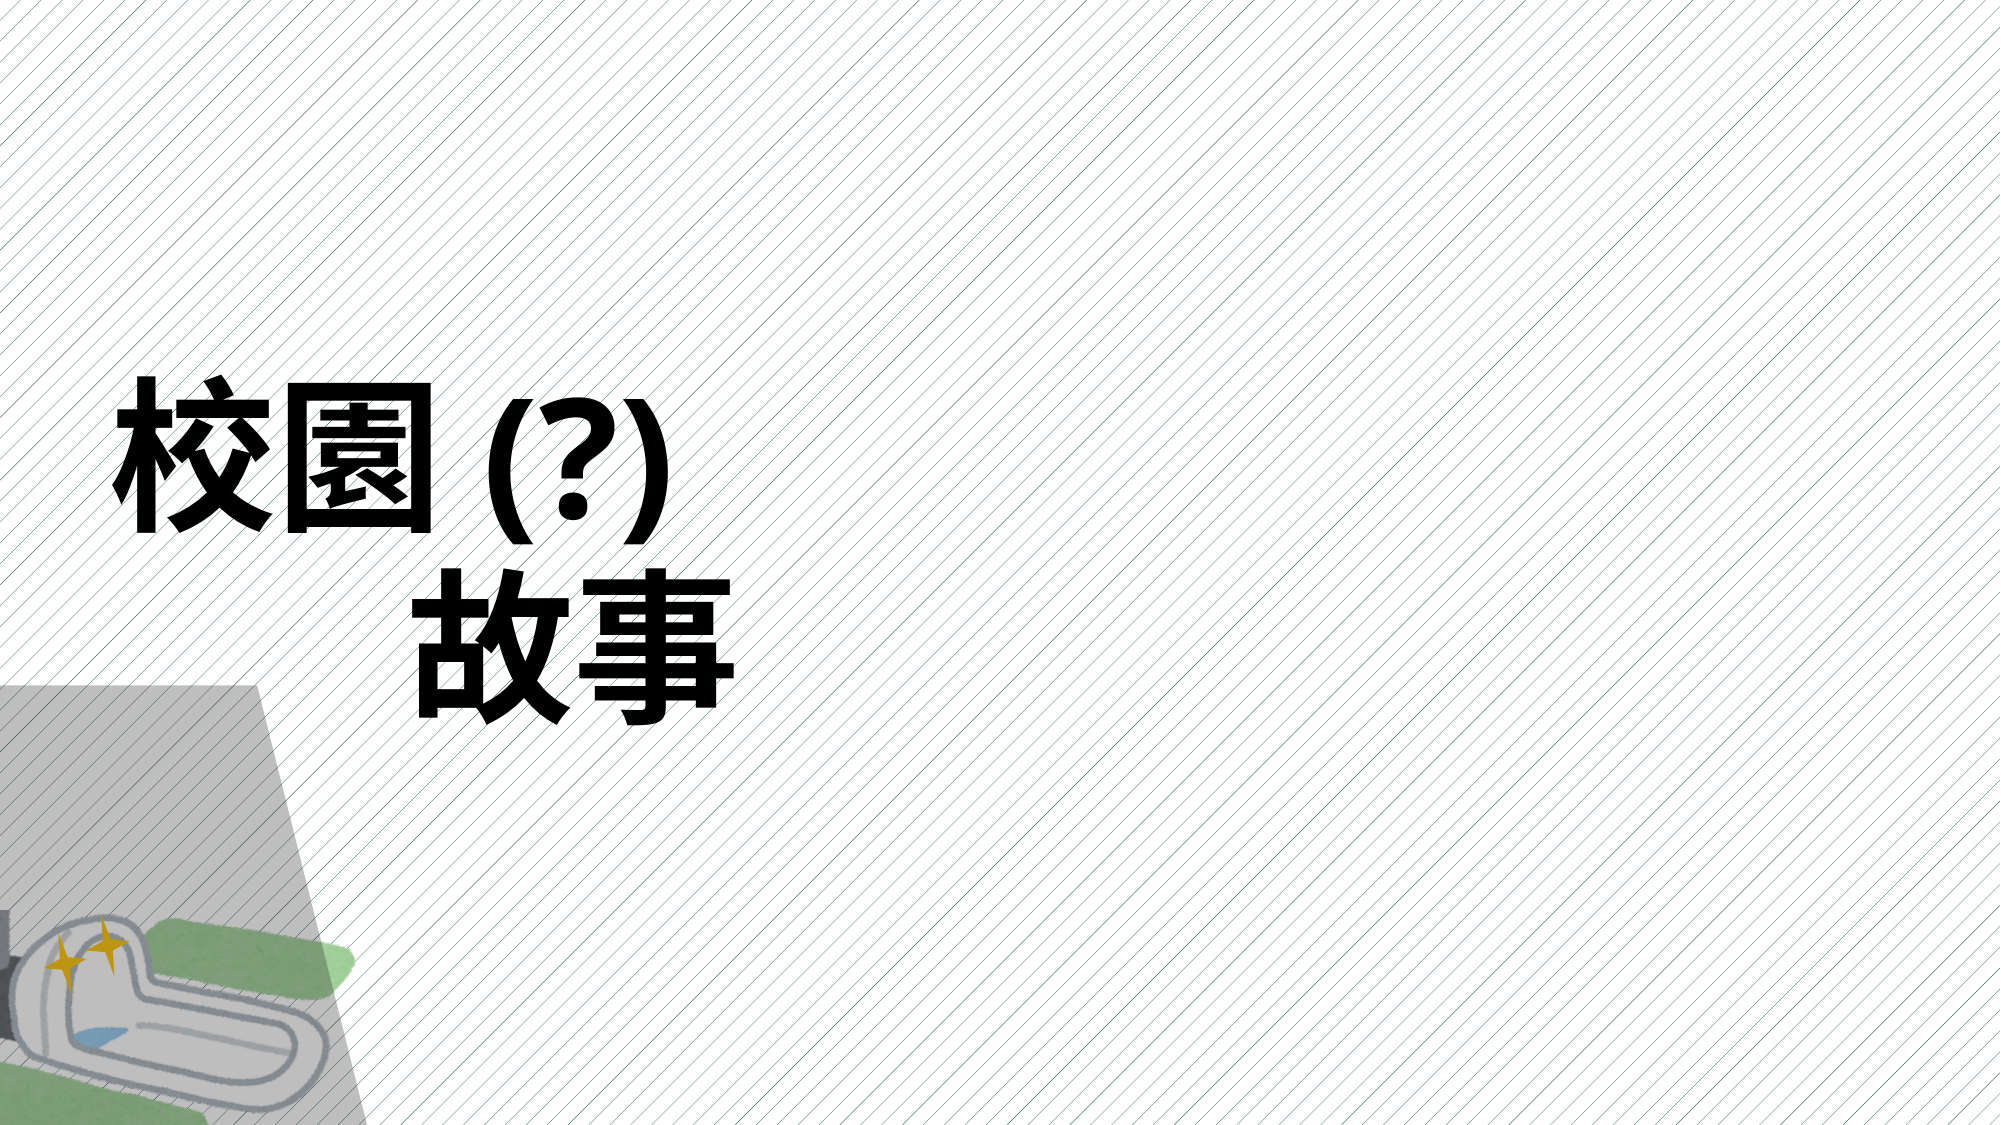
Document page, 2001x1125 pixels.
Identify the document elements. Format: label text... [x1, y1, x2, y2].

text_box 故事 [392, 536, 1393, 752]
text_box [0, 683, 315, 909]
picture [0, 909, 371, 1125]
title 校園(?) [0, 290, 802, 563]
